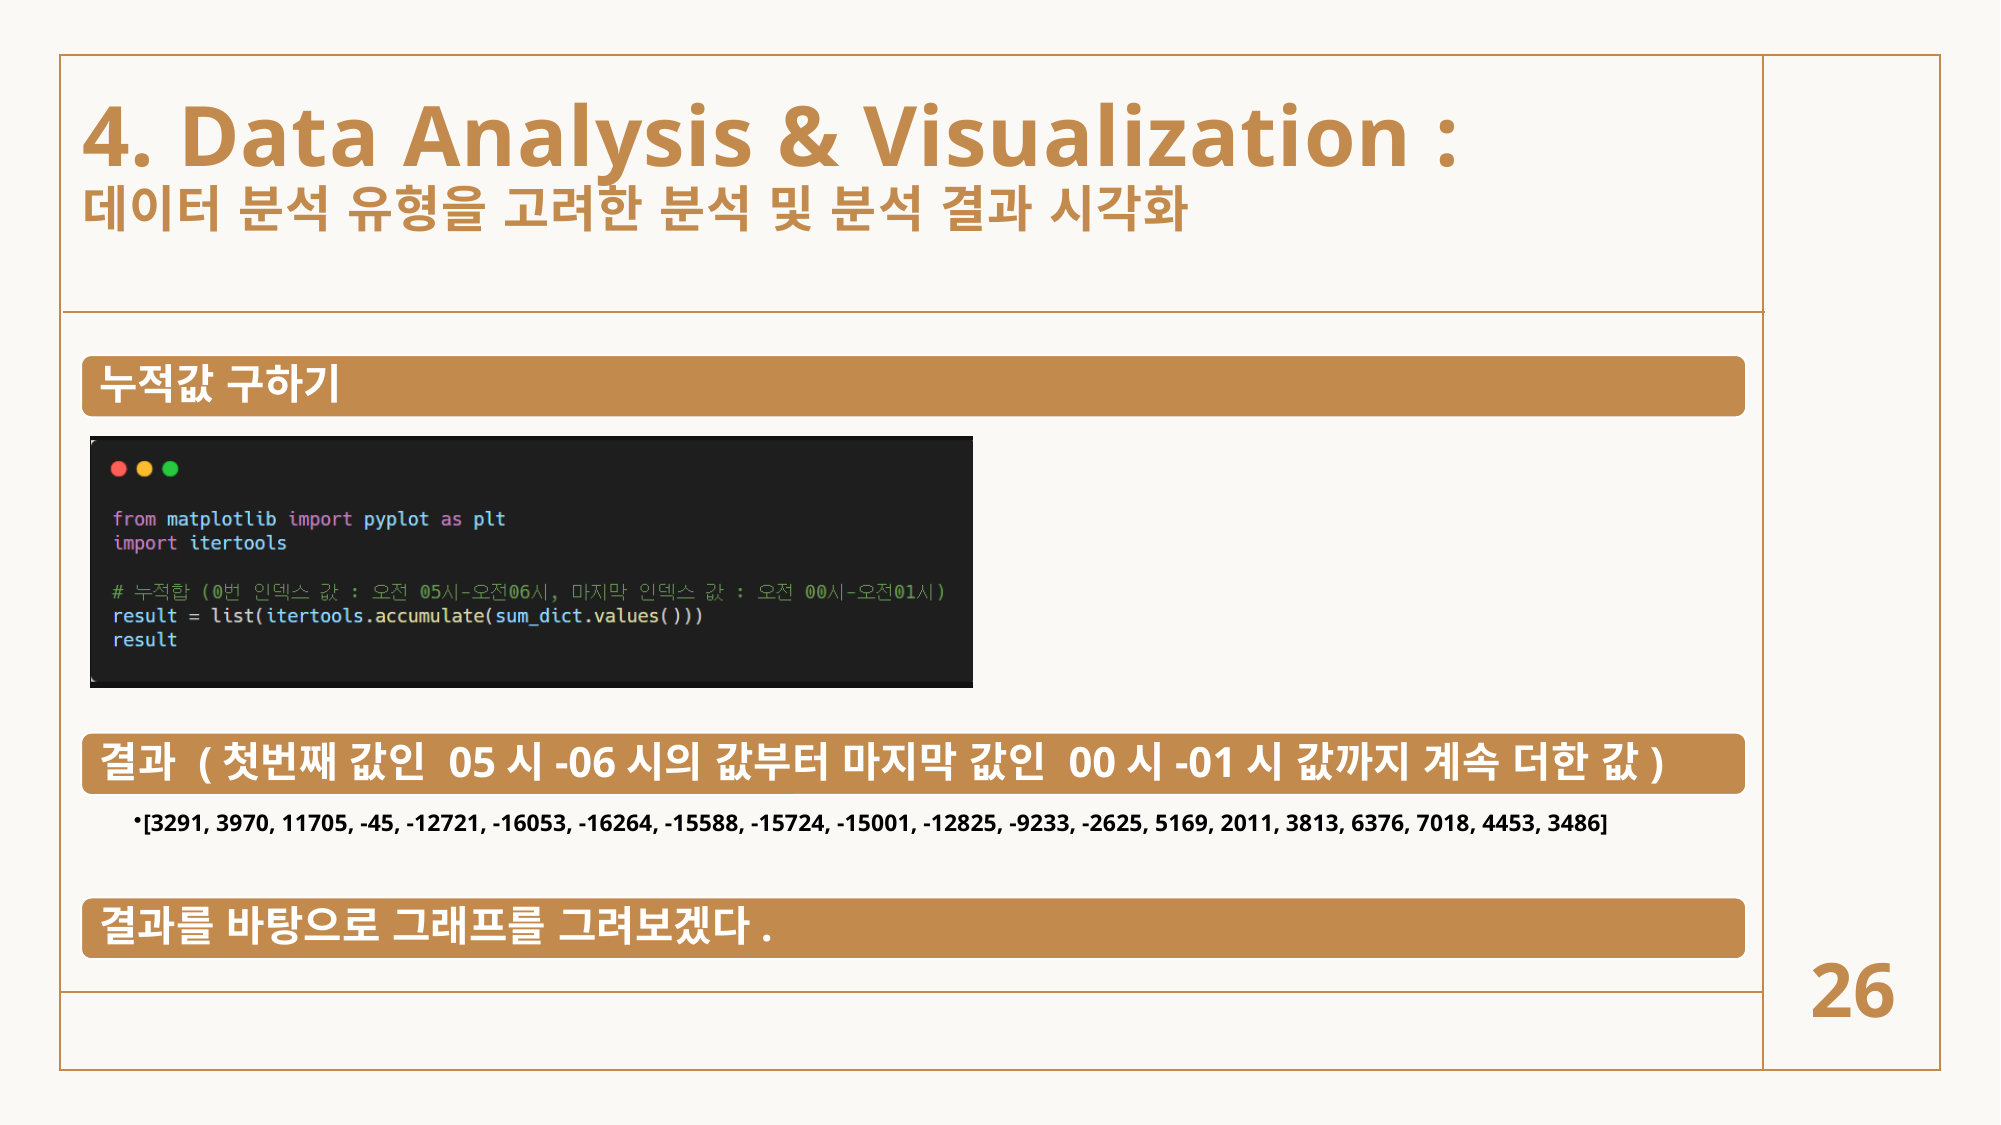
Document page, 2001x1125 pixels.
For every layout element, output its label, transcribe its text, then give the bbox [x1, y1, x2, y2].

text_box 4. Data Analysis & Visualization : 데이터 분석 유형을 고려한 분석 및 분석 결과 시각화 [64, 90, 1627, 294]
slide_number 26 [1775, 930, 1932, 1055]
picture [90, 436, 973, 689]
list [80, 355, 1747, 986]
